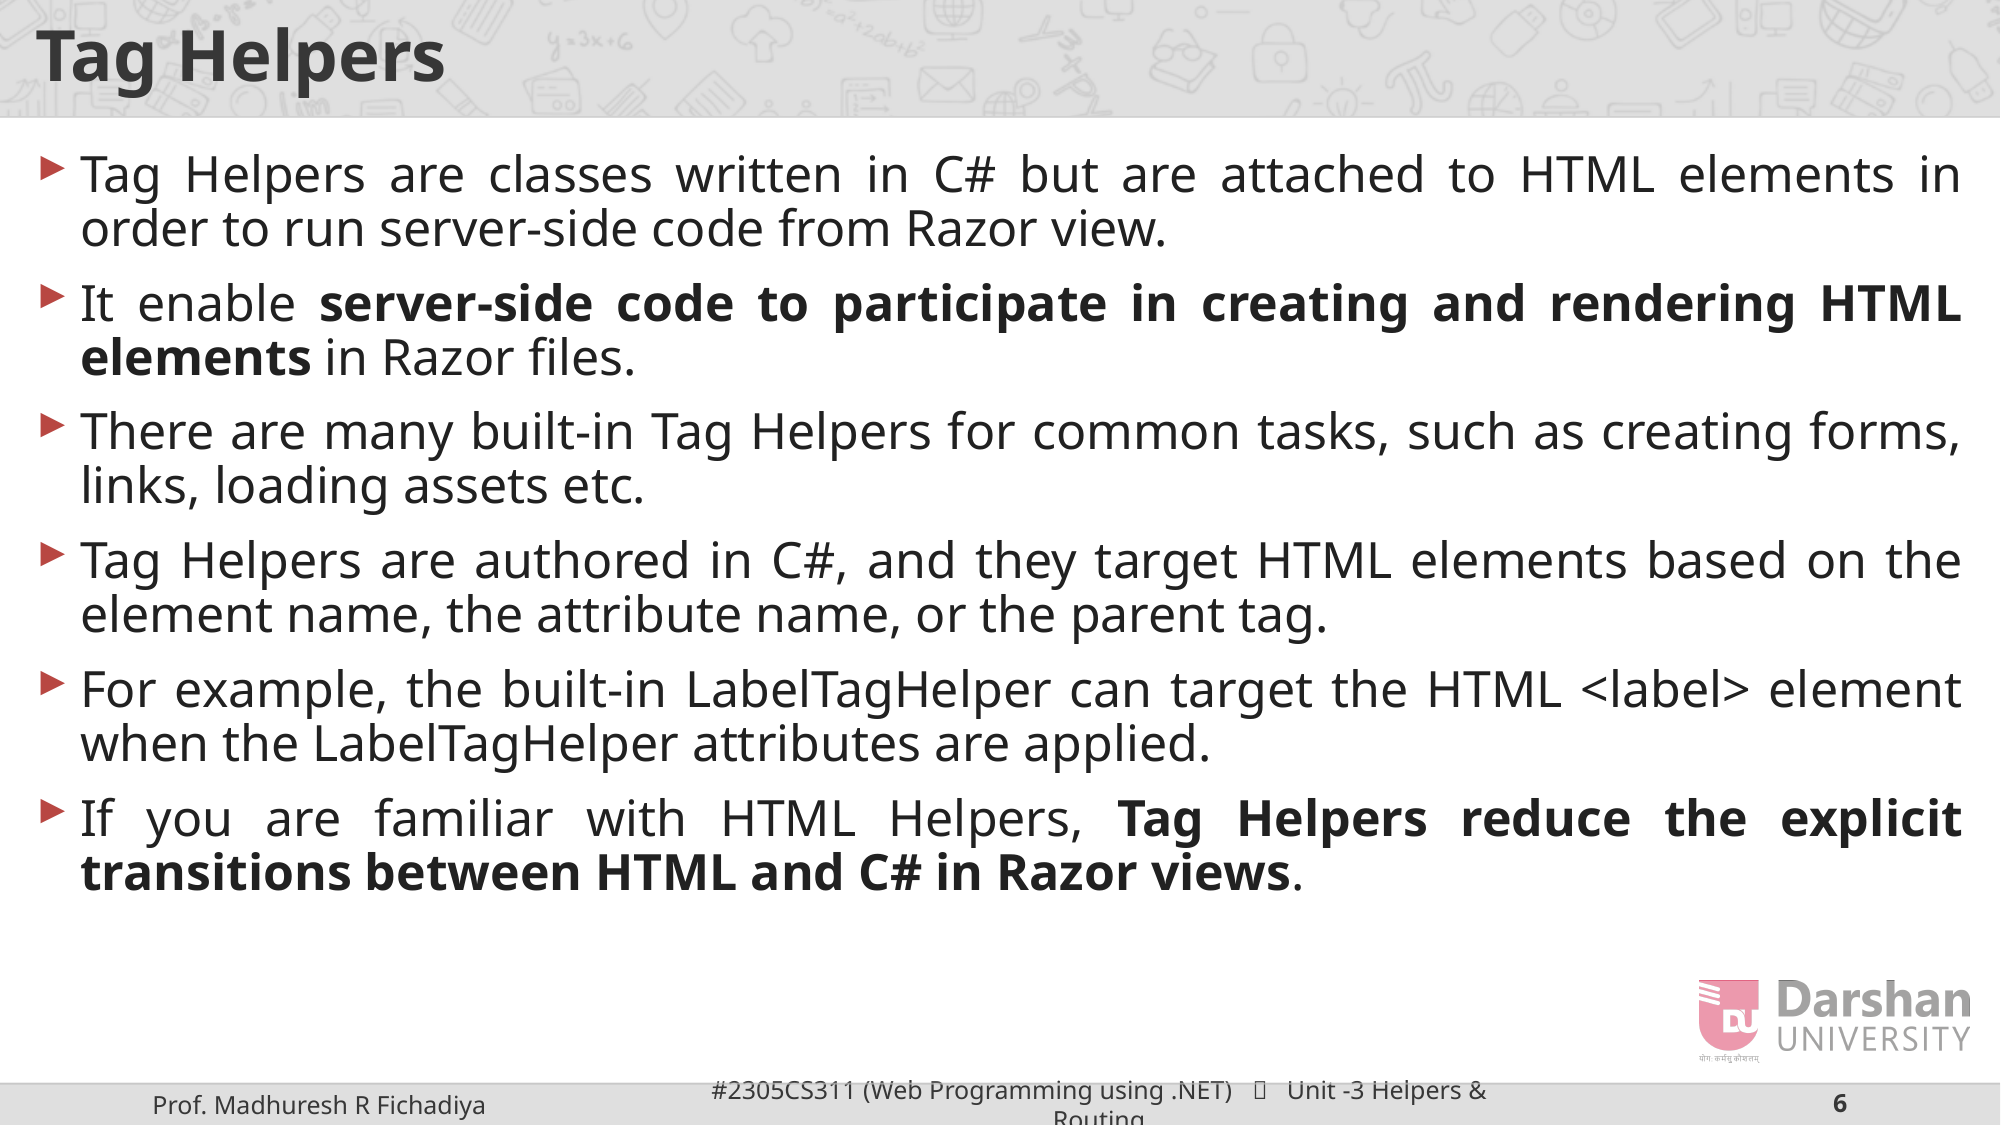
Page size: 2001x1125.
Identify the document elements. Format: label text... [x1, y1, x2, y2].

title Tag Helpers [0, 0, 2000, 117]
list Tag Helpers are classes written in C# but are attached to HTML elements in order to run server-side code from Razor view. It enable server-side code to participate in creating and rendering HTML elements in Razor files. There are many built-in Tag Helpers for common tasks, such as creating forms, links, loading assets etc. Tag Helpers are authored in C#, and they target HTML elements based on the element name, the attribute name, or the parent tag. For example, the built-in LabelTagHelper can target the HTML <label> element when the LabelTagHelper attributes are applied. If you are familiar with HTML Helpers, Tag Helpers reduce the explicit transitions between HTML and C# in Razor views. [21, 141, 1979, 1059]
